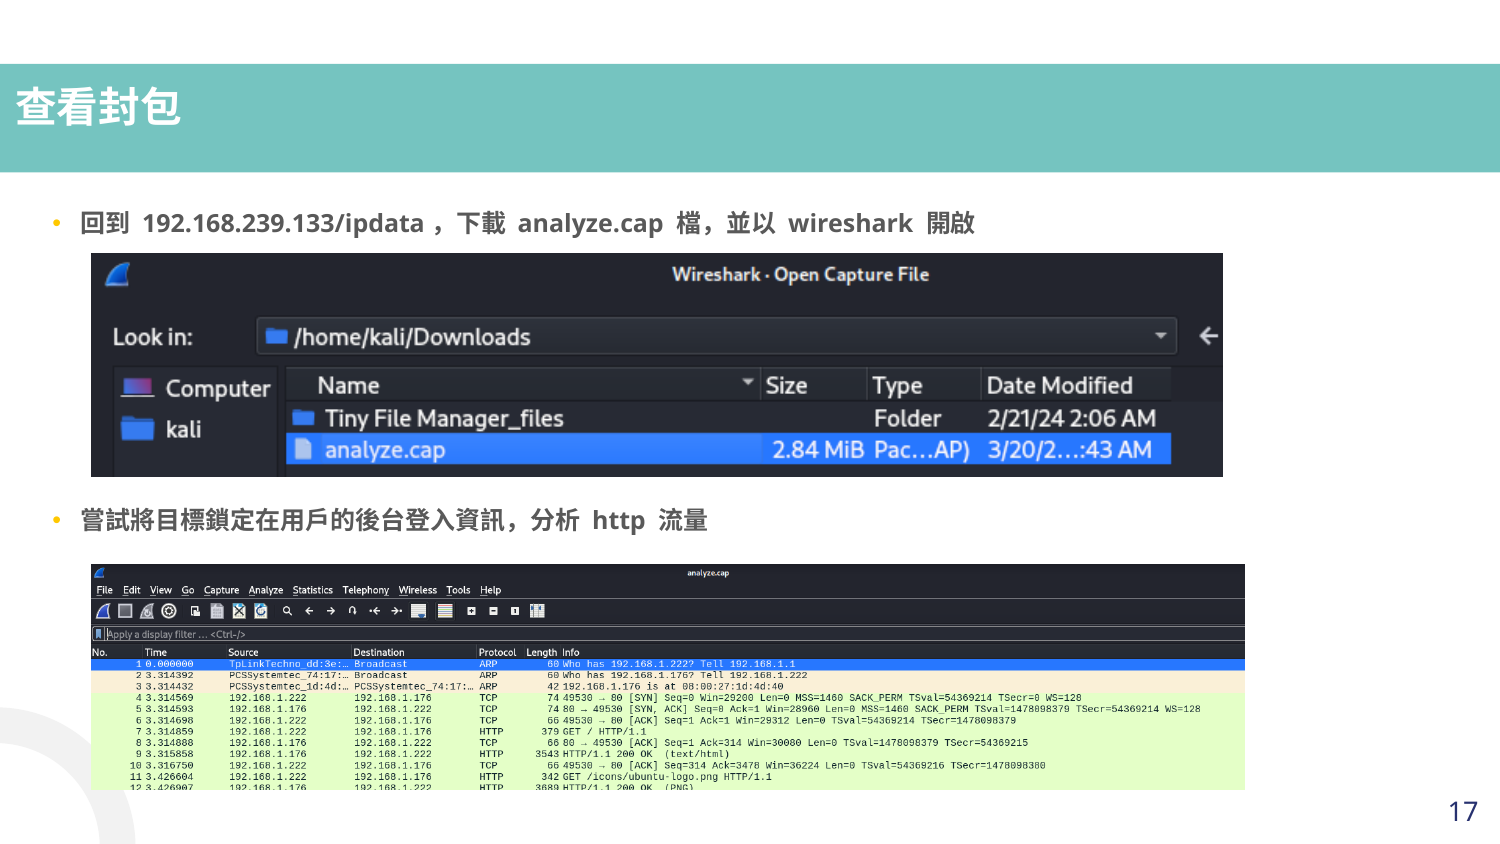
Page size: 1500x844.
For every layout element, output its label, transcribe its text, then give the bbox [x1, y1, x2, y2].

picture [90, 252, 1223, 477]
text_box 回到 192.168.239.133/ipdata，下載 analyze.cap 檔，並以 wireshark 開啟 [37, 195, 1195, 279]
title 查看封包 [0, 66, 1270, 161]
text_box 嘗試將目標鎖定在用戶的後台登入資訊，分析 http 流量 [37, 492, 1195, 576]
picture [90, 563, 1246, 791]
slide_number 17 [1403, 779, 1494, 844]
